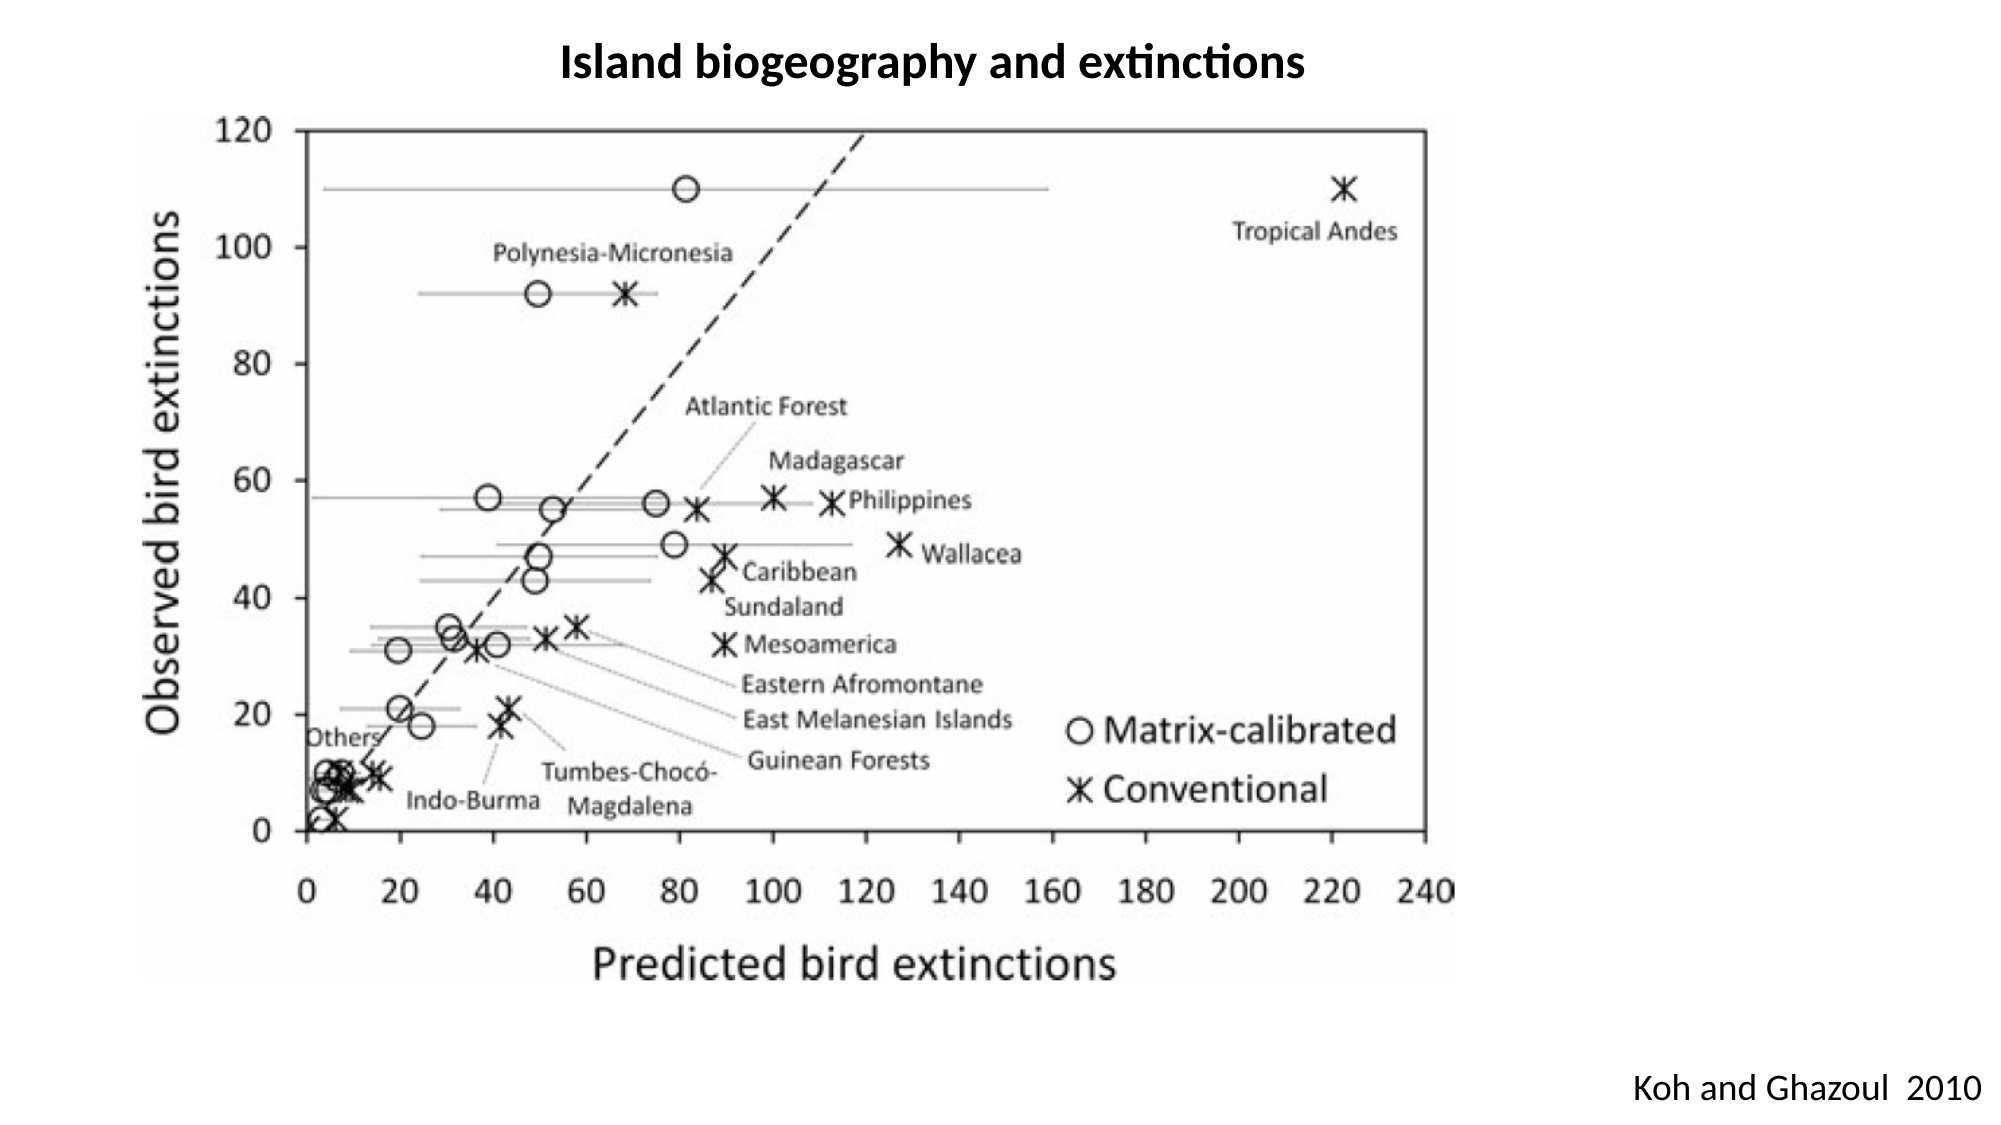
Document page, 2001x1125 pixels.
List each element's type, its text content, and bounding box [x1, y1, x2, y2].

text_box Island biogeography and extinctions [544, 20, 1321, 81]
picture [32, 81, 1485, 1086]
text_box Koh and Ghazoul 2010 [1618, 1055, 1998, 1116]
